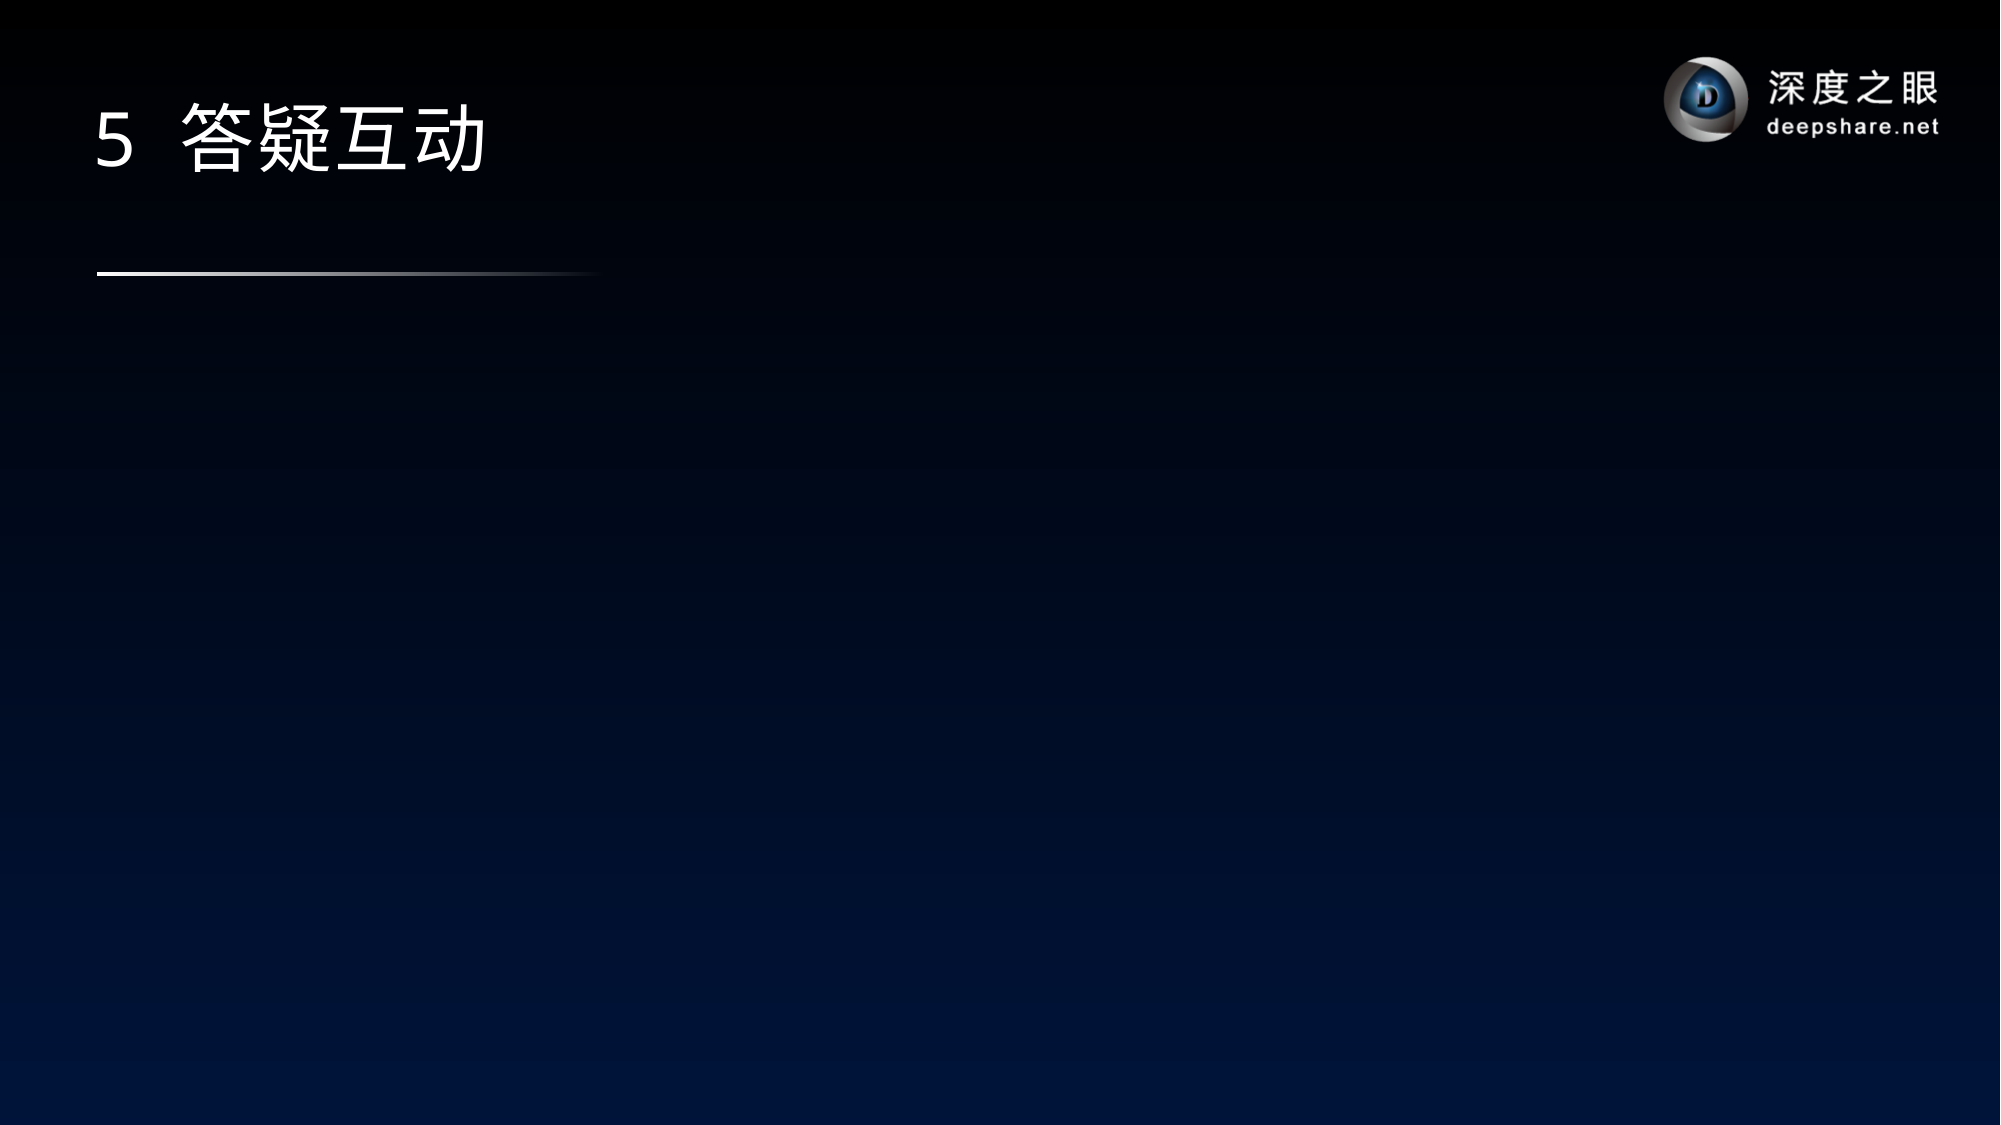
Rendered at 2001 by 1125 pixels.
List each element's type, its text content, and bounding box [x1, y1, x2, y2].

picture [1644, 37, 1945, 163]
title 5 答疑互动 [78, 94, 1192, 274]
